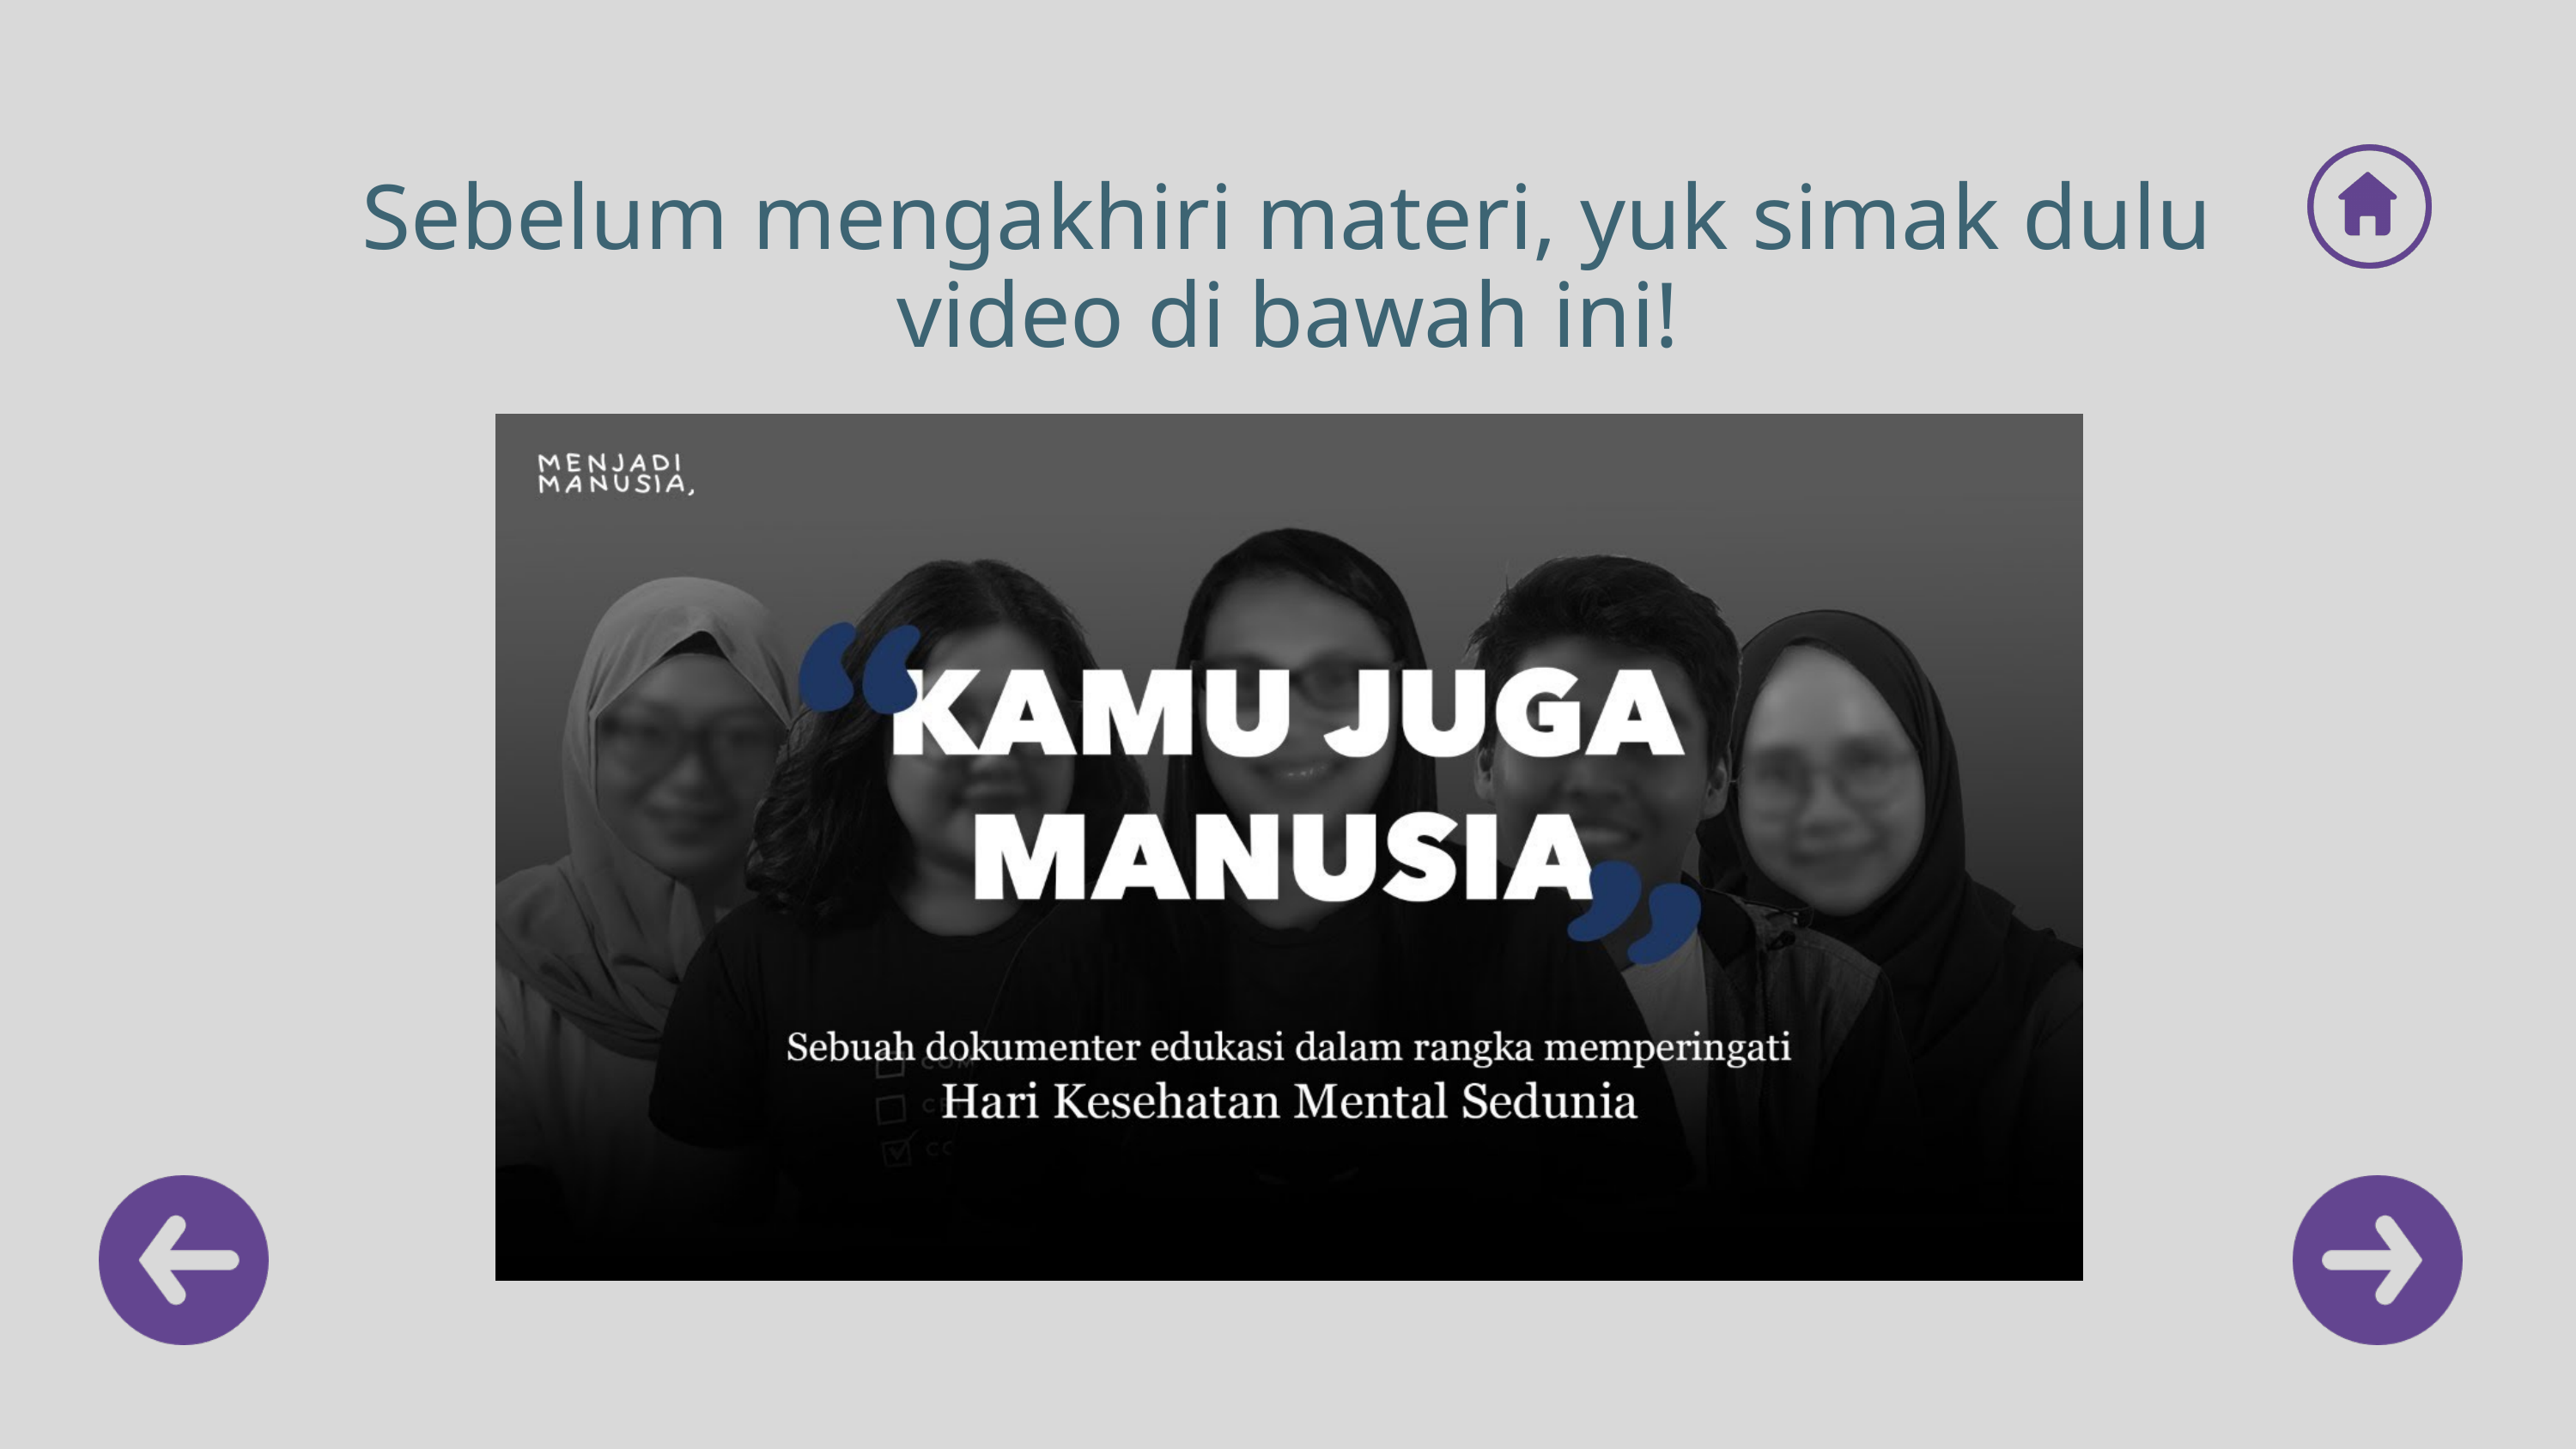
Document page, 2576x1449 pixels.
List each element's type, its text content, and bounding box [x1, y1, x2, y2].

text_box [495, 414, 2083, 1281]
picture [99, 1175, 269, 1345]
picture [2293, 1175, 2463, 1345]
picture [2307, 144, 2432, 269]
text_box Sebelum mengakhiri materi, yuk simak dulu video di bawah ini! [337, 168, 2239, 366]
